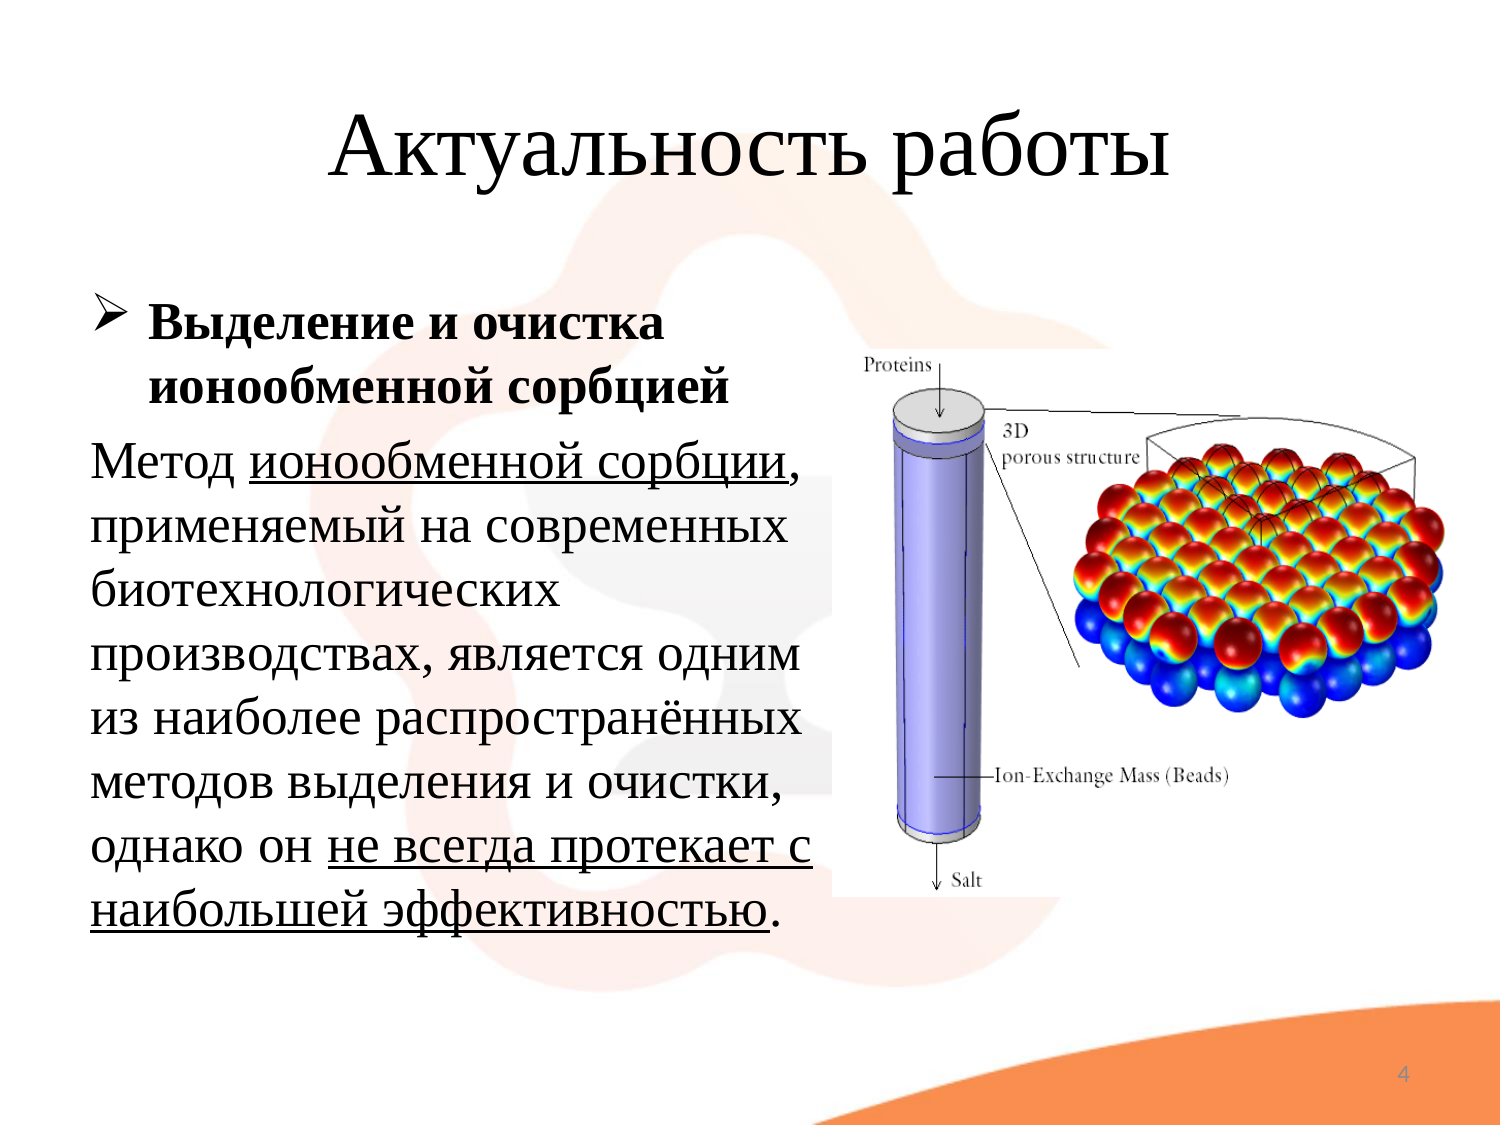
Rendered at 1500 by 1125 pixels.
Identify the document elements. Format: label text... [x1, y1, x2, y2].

picture [0, 0, 1500, 1125]
title Актуальность работы [75, 45, 1425, 233]
list Выделение и очистка ионообменной сорбцией Метод ионообменной сорбции, применяемый на современных биотехнологических производствах, является одним из наиболее распространённых методов выделения и очистки, однако он не всегда протекает с наибольшей эффективностью. [75, 278, 833, 1005]
slide_number 4 [1074, 1042, 1425, 1103]
